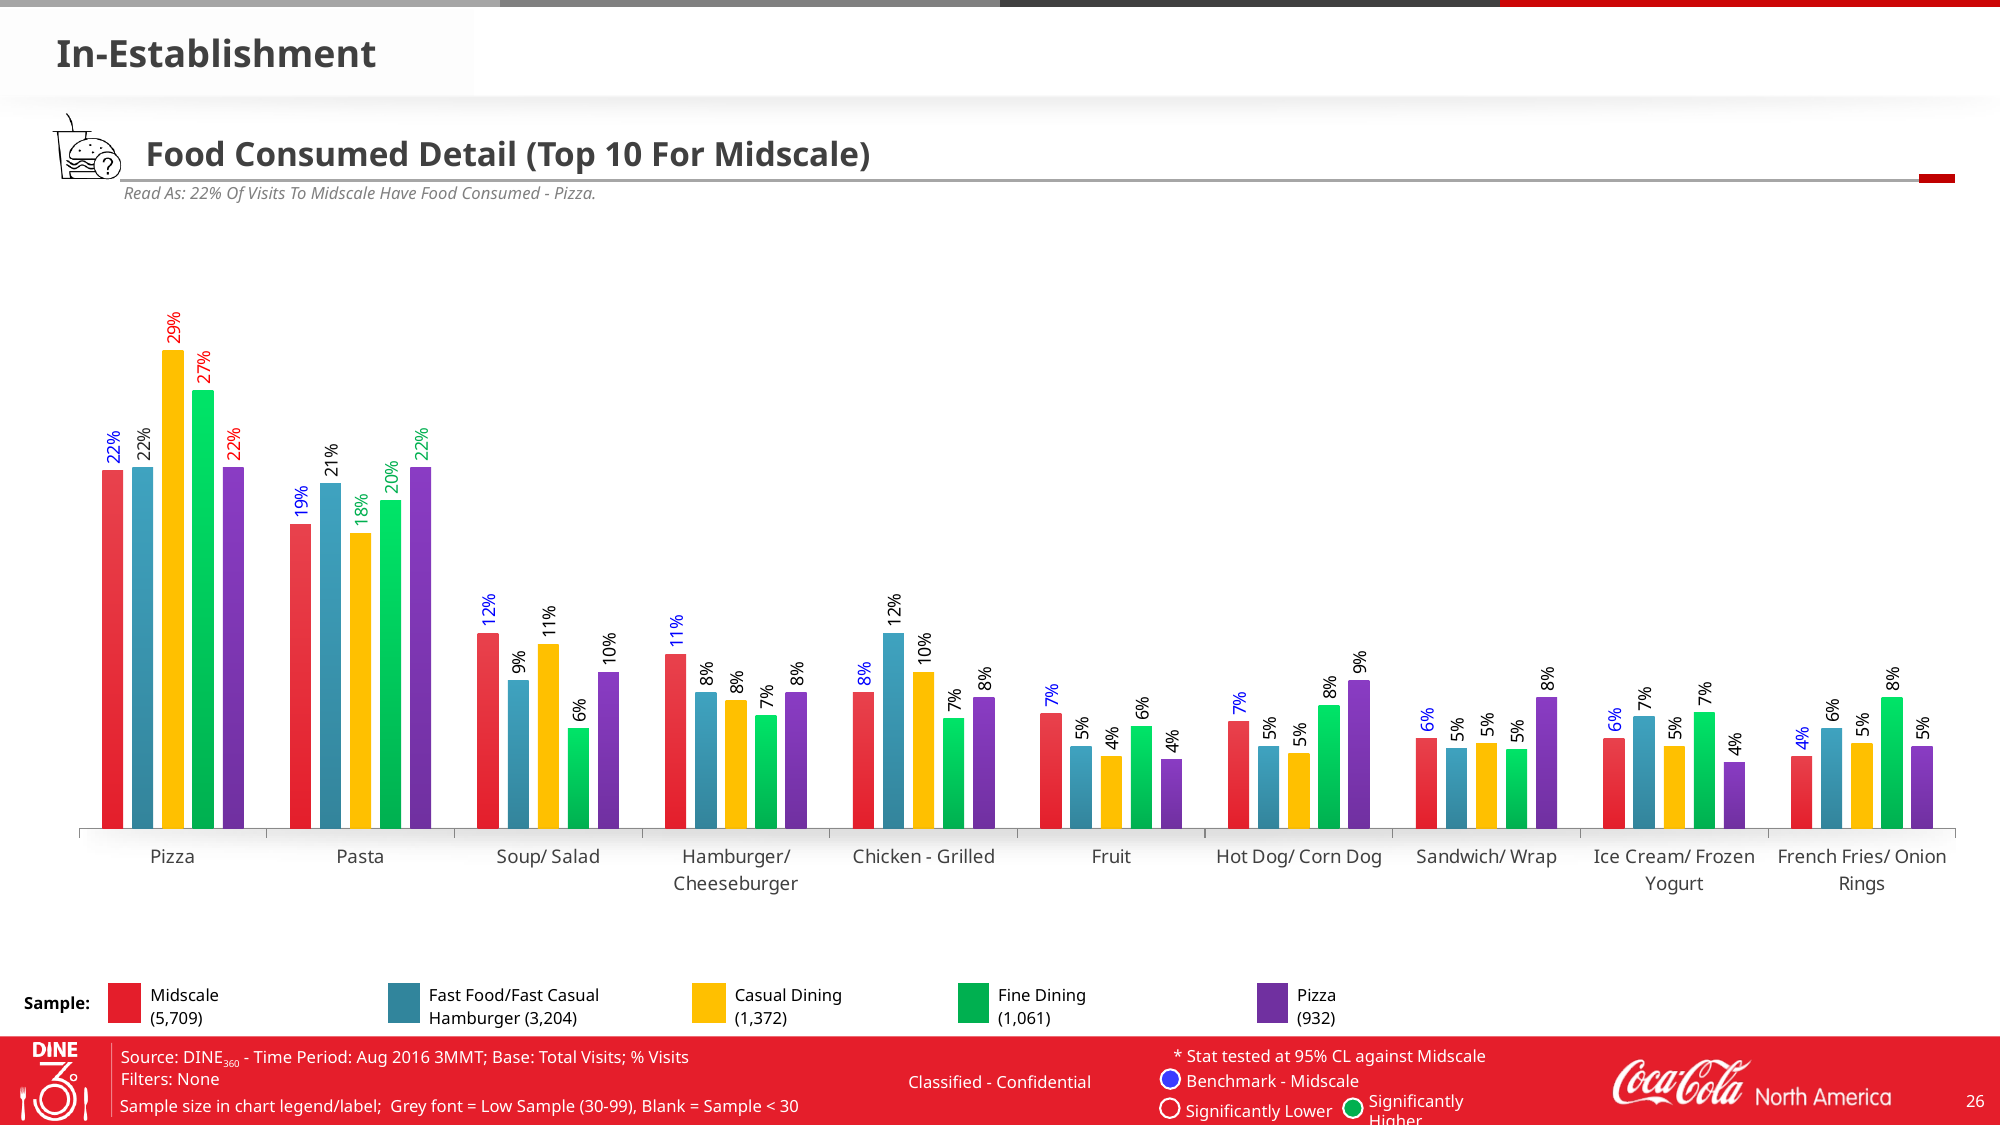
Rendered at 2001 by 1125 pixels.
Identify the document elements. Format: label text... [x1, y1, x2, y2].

text_box Read As: 22% Of Visits To Midscale Have Food Consumed - Pizza. [123, 175, 1919, 180]
picture [20, 1042, 90, 1121]
text_box In-Establishment [32, 22, 519, 83]
text_box [0, 8, 475, 95]
chart [28, 216, 1978, 967]
text_box Read As: 22% Of Visits To Midscale Have Food Consumed - Pizza. [108, 181, 1919, 211]
text_box Food Consumed Detail (Top 10 For Midscale) [130, 134, 1530, 175]
picture [0, 95, 2000, 181]
picture [83, 827, 1956, 870]
slide_number 26 [1937, 1081, 2000, 1113]
